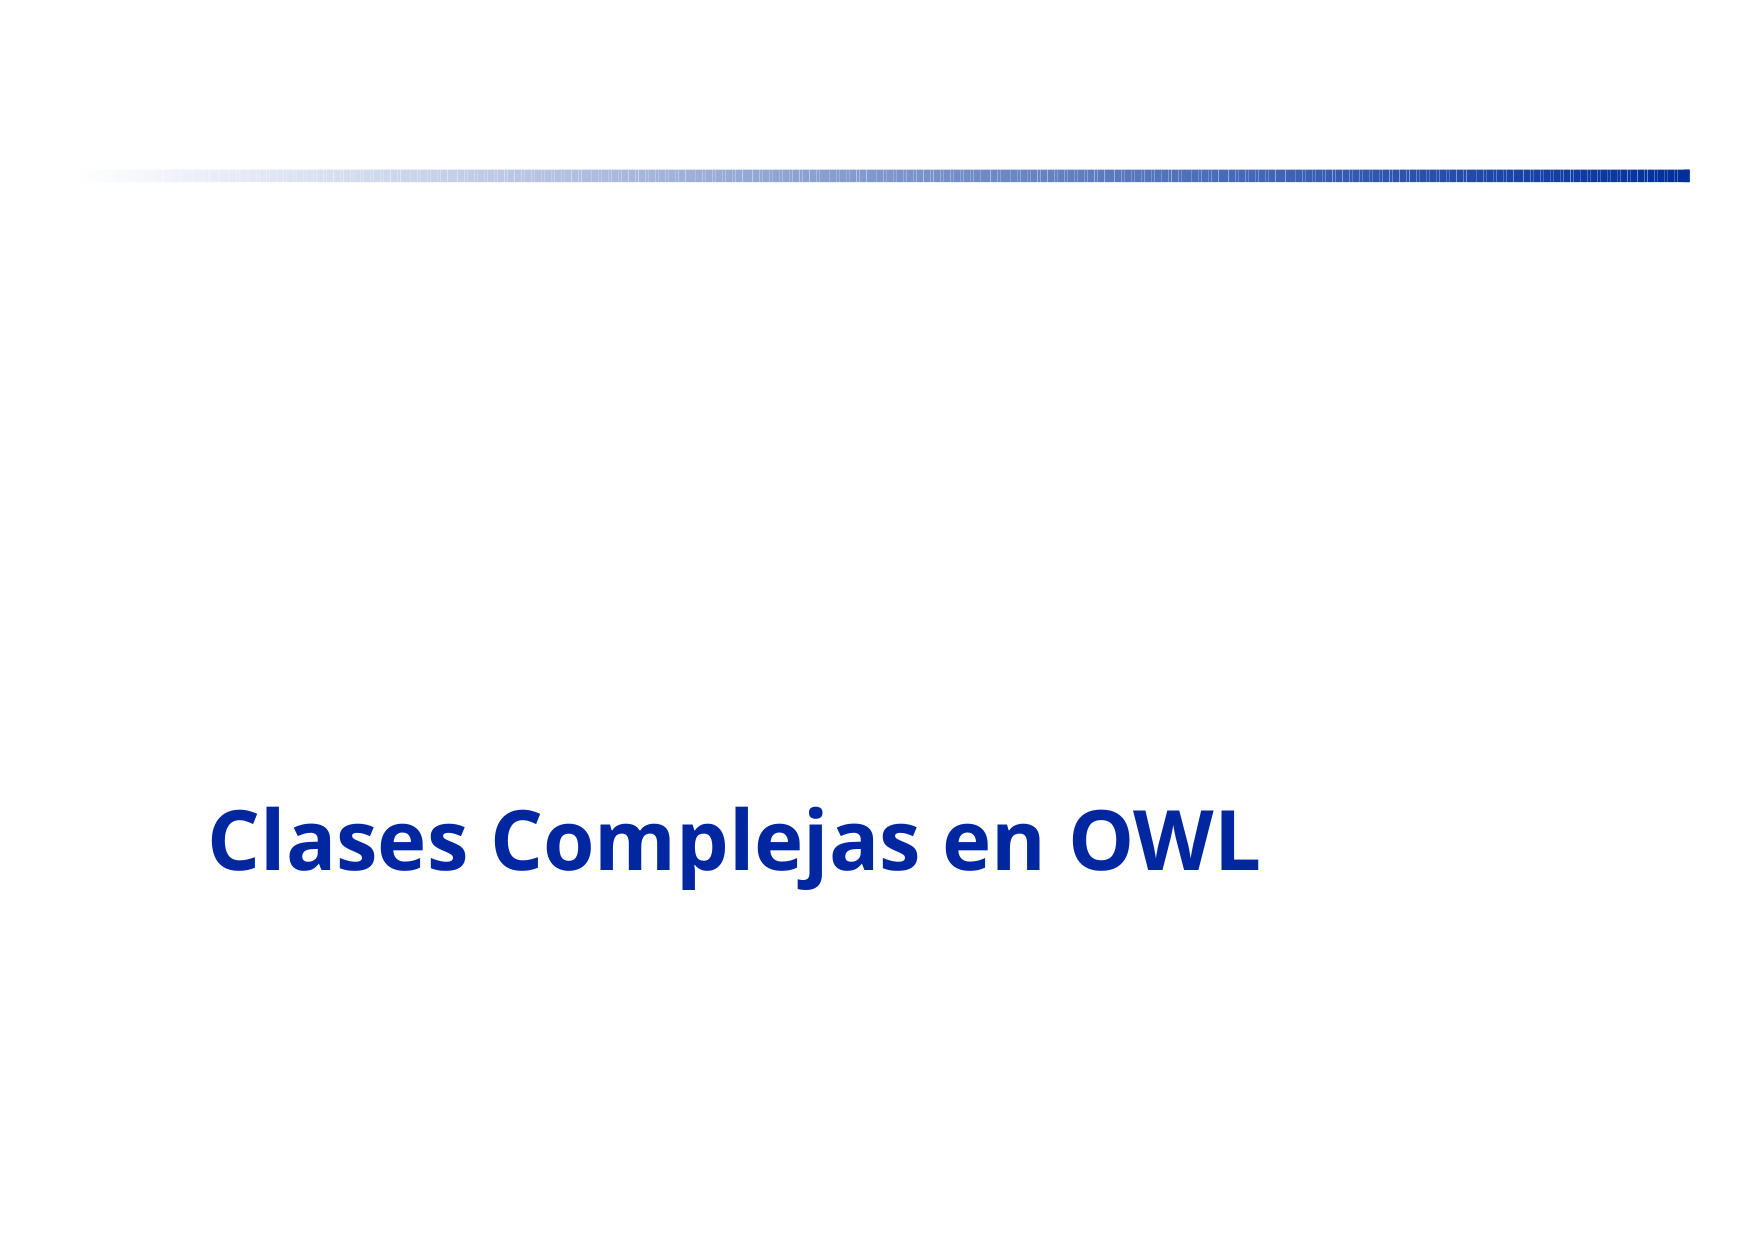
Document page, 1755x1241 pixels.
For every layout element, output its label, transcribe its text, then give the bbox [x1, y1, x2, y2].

title Clases Complejas en OWL [205, 784, 1549, 995]
